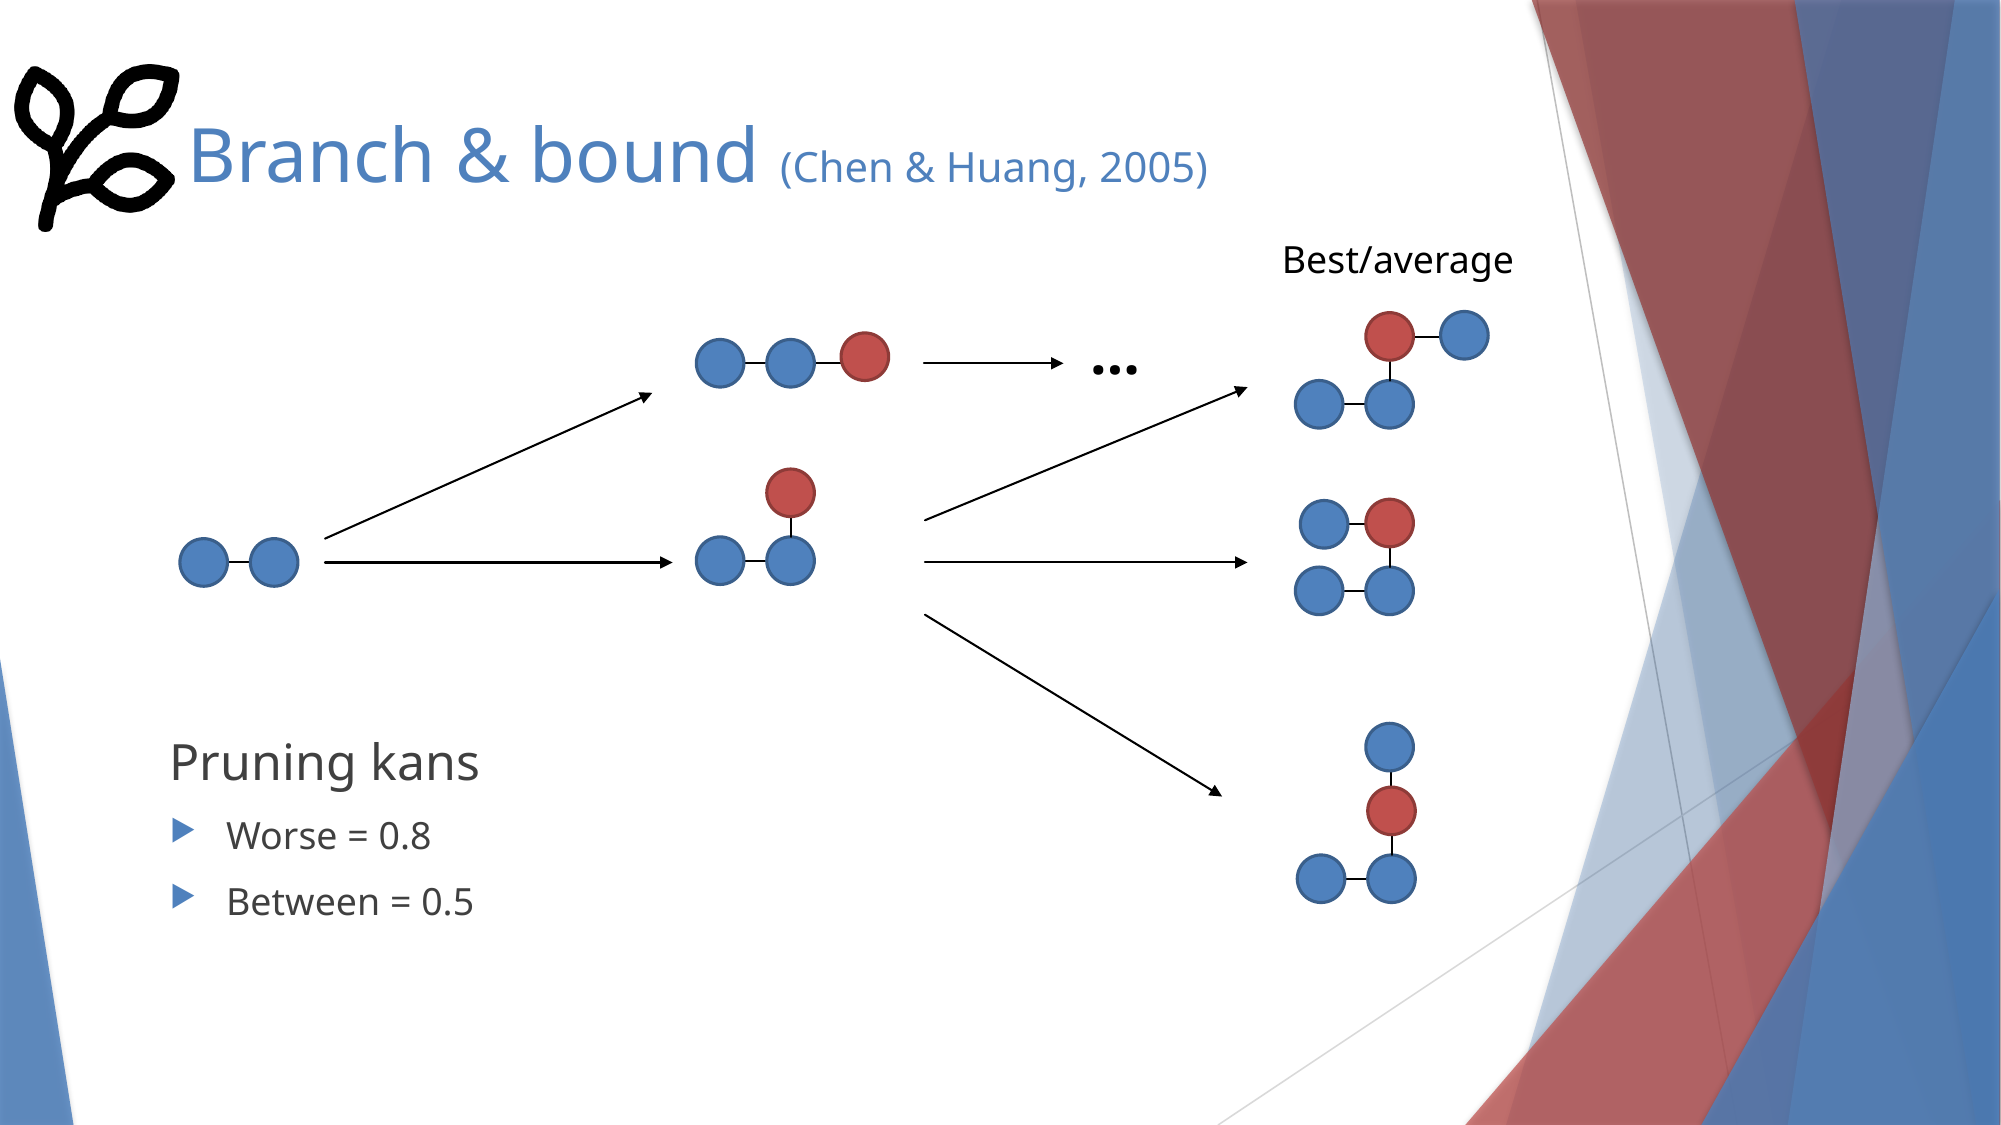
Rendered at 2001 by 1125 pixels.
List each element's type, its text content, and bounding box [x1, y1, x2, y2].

list Pruning kans Worse = 0.8 Between = 0.5 [154, 723, 499, 956]
text_box [694, 337, 746, 389]
text_box [1366, 854, 1417, 905]
text_box [1364, 497, 1415, 548]
text_box [765, 467, 816, 518]
text_box [765, 337, 816, 362]
text_box [1364, 317, 1415, 362]
text_box [694, 535, 746, 587]
text_box [1364, 721, 1415, 772]
text_box [248, 537, 300, 588]
text_box [839, 331, 891, 383]
text_box [1439, 317, 1490, 361]
text_box [1295, 853, 1347, 905]
text_box [1293, 378, 1345, 430]
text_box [924, 614, 1223, 798]
text_box [1364, 379, 1415, 430]
text_box [1293, 565, 1345, 617]
title Branch & bound (Chen & Huang, 2005) [172, 99, 1583, 317]
picture [12, 63, 181, 232]
text_box [1298, 498, 1350, 550]
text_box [924, 386, 1249, 521]
text_box [1393, 786, 1417, 836]
text_box [178, 537, 229, 588]
text_box [1364, 566, 1415, 617]
text_box … [1076, 317, 1210, 385]
text_box [766, 372, 815, 389]
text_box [324, 392, 653, 540]
text_box [765, 535, 816, 587]
text_box [1366, 786, 1390, 836]
